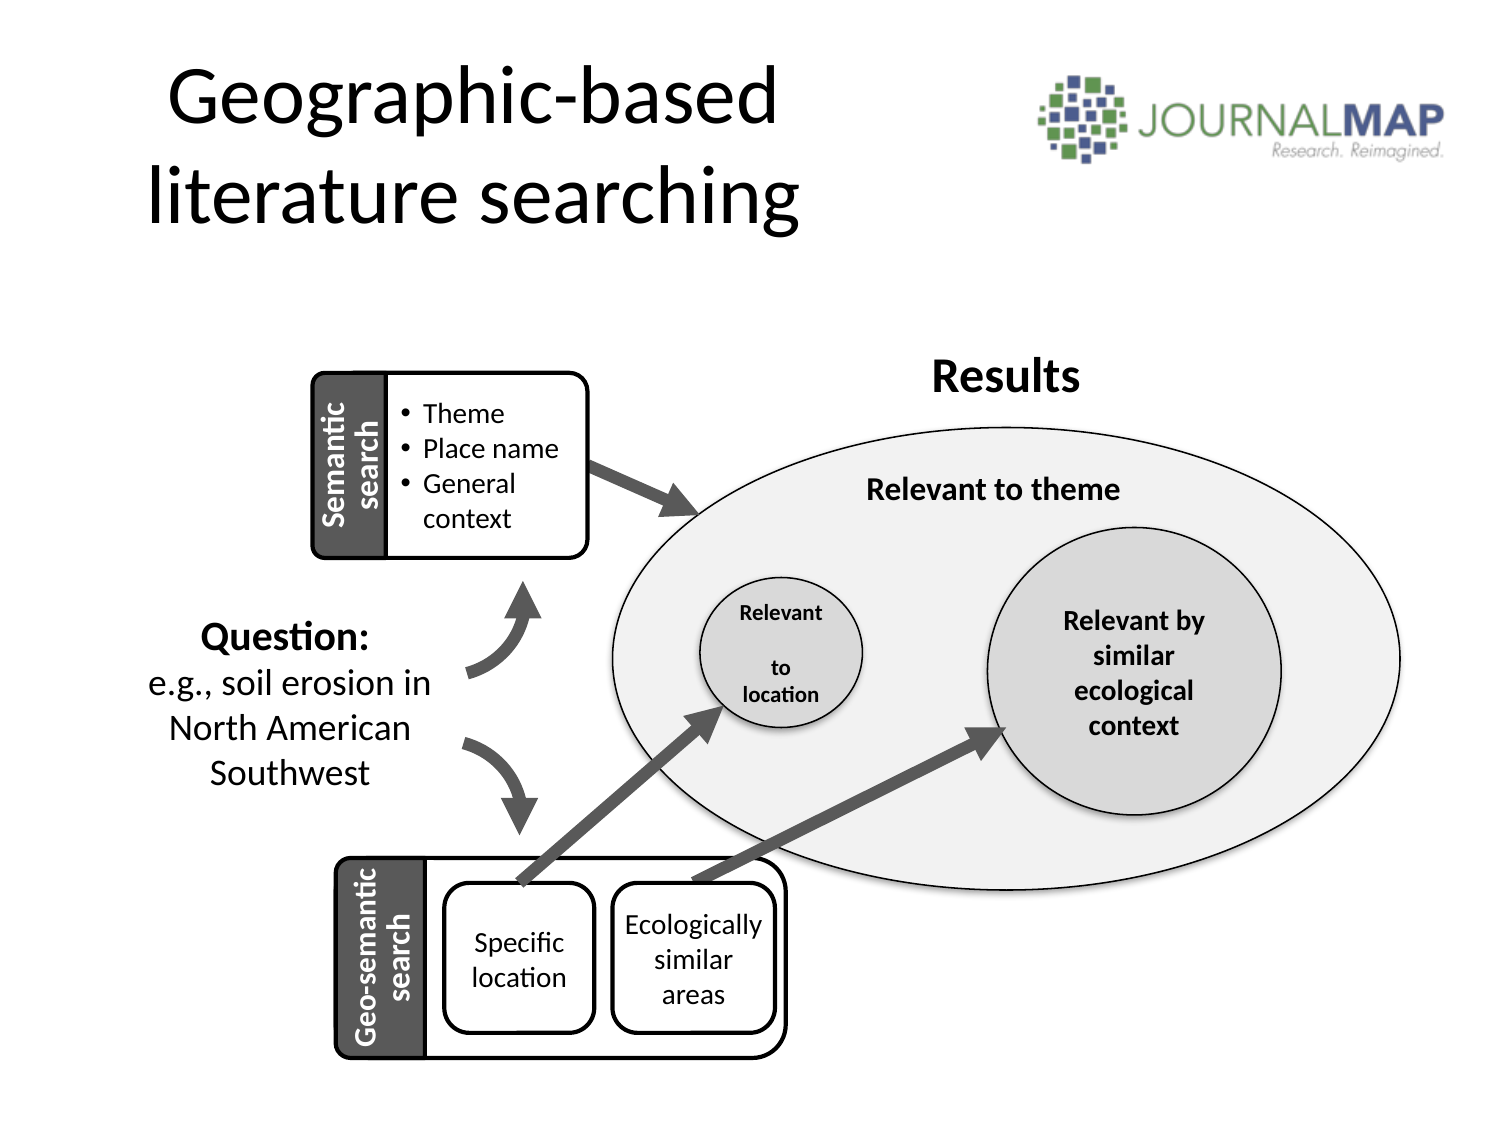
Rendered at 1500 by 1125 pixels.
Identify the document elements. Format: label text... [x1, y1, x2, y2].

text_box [693, 727, 1007, 884]
text_box Relevant by similar ecological context [986, 526, 1282, 816]
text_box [519, 705, 724, 884]
text_box Relevant to location [699, 576, 864, 725]
text_box Question: e.g., soil erosion in North American Southwest [103, 598, 478, 804]
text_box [335, 857, 786, 1059]
text_box Relevant to theme [851, 459, 1136, 515]
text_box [312, 372, 588, 559]
text_box Results [916, 334, 1096, 410]
picture [982, 30, 1500, 210]
text_box [447, 580, 532, 675]
text_box [611, 426, 1401, 891]
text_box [591, 465, 701, 516]
title Geographic-based literature searching [85, 46, 863, 235]
text_box [444, 742, 513, 834]
